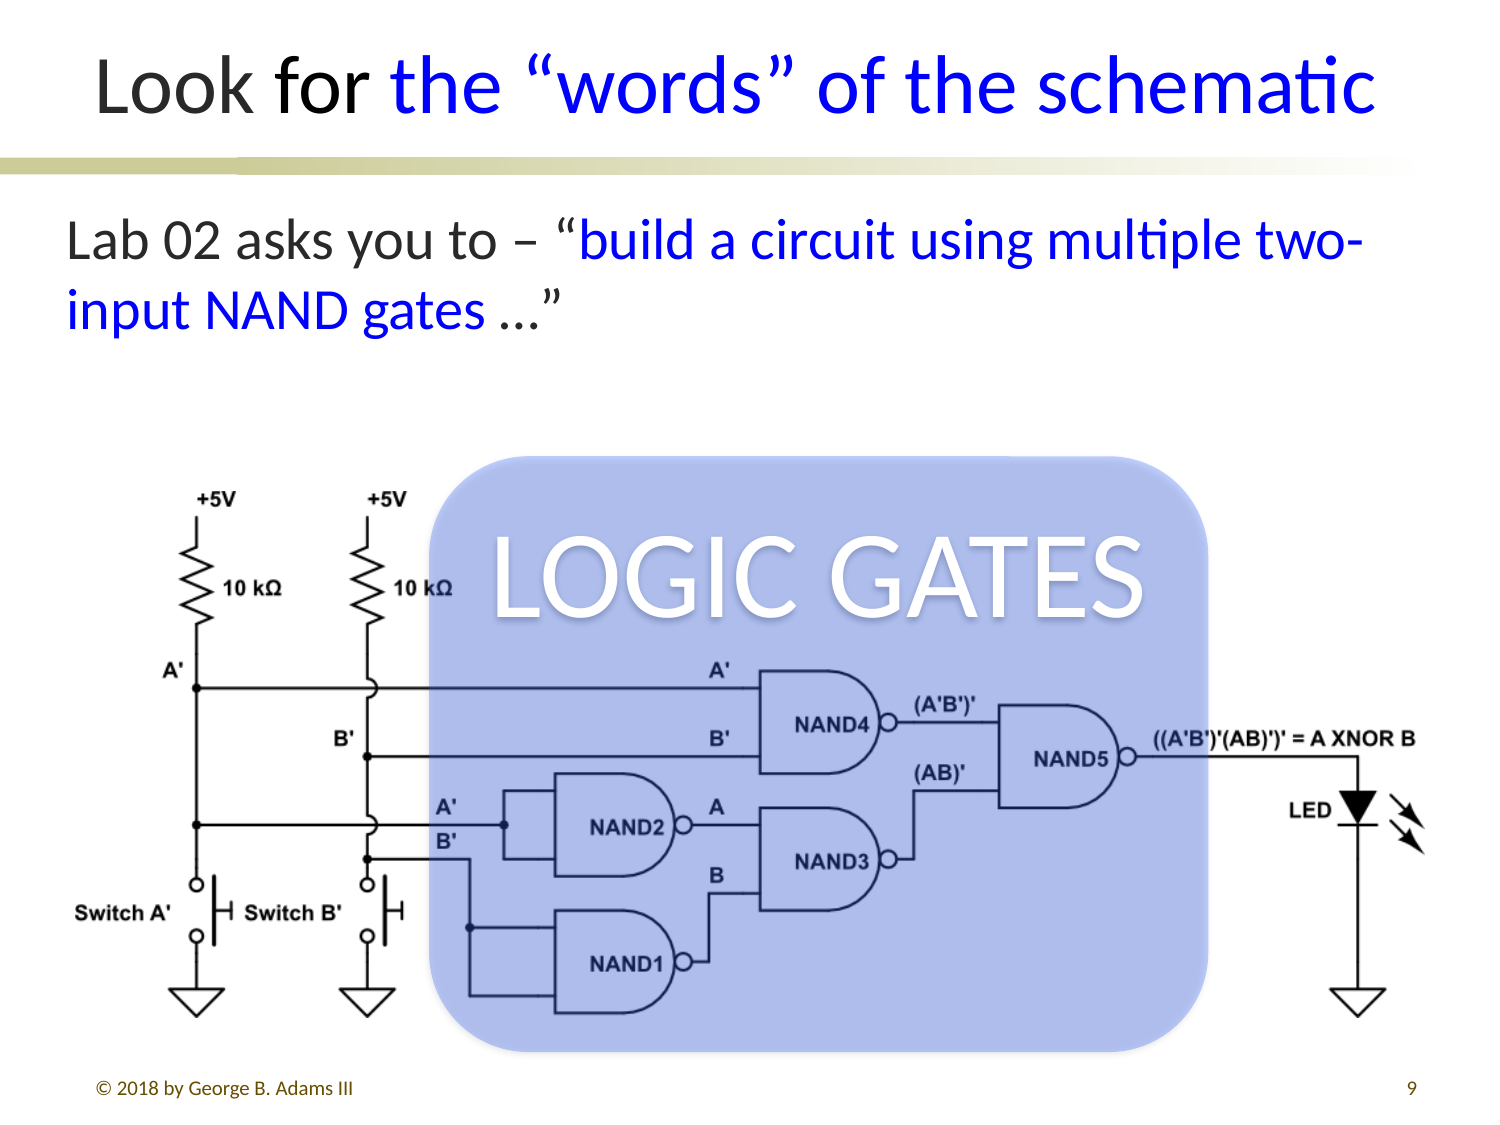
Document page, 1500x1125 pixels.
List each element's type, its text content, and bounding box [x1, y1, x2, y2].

text_box Lab 02 asks you to – “build a circuit using multiple two-input NAND gates …” [52, 193, 1455, 349]
slide_number 9 [1429, 1067, 1433, 1099]
title Look for the “words” of the schematic [79, 15, 1432, 139]
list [74, 383, 1426, 1125]
